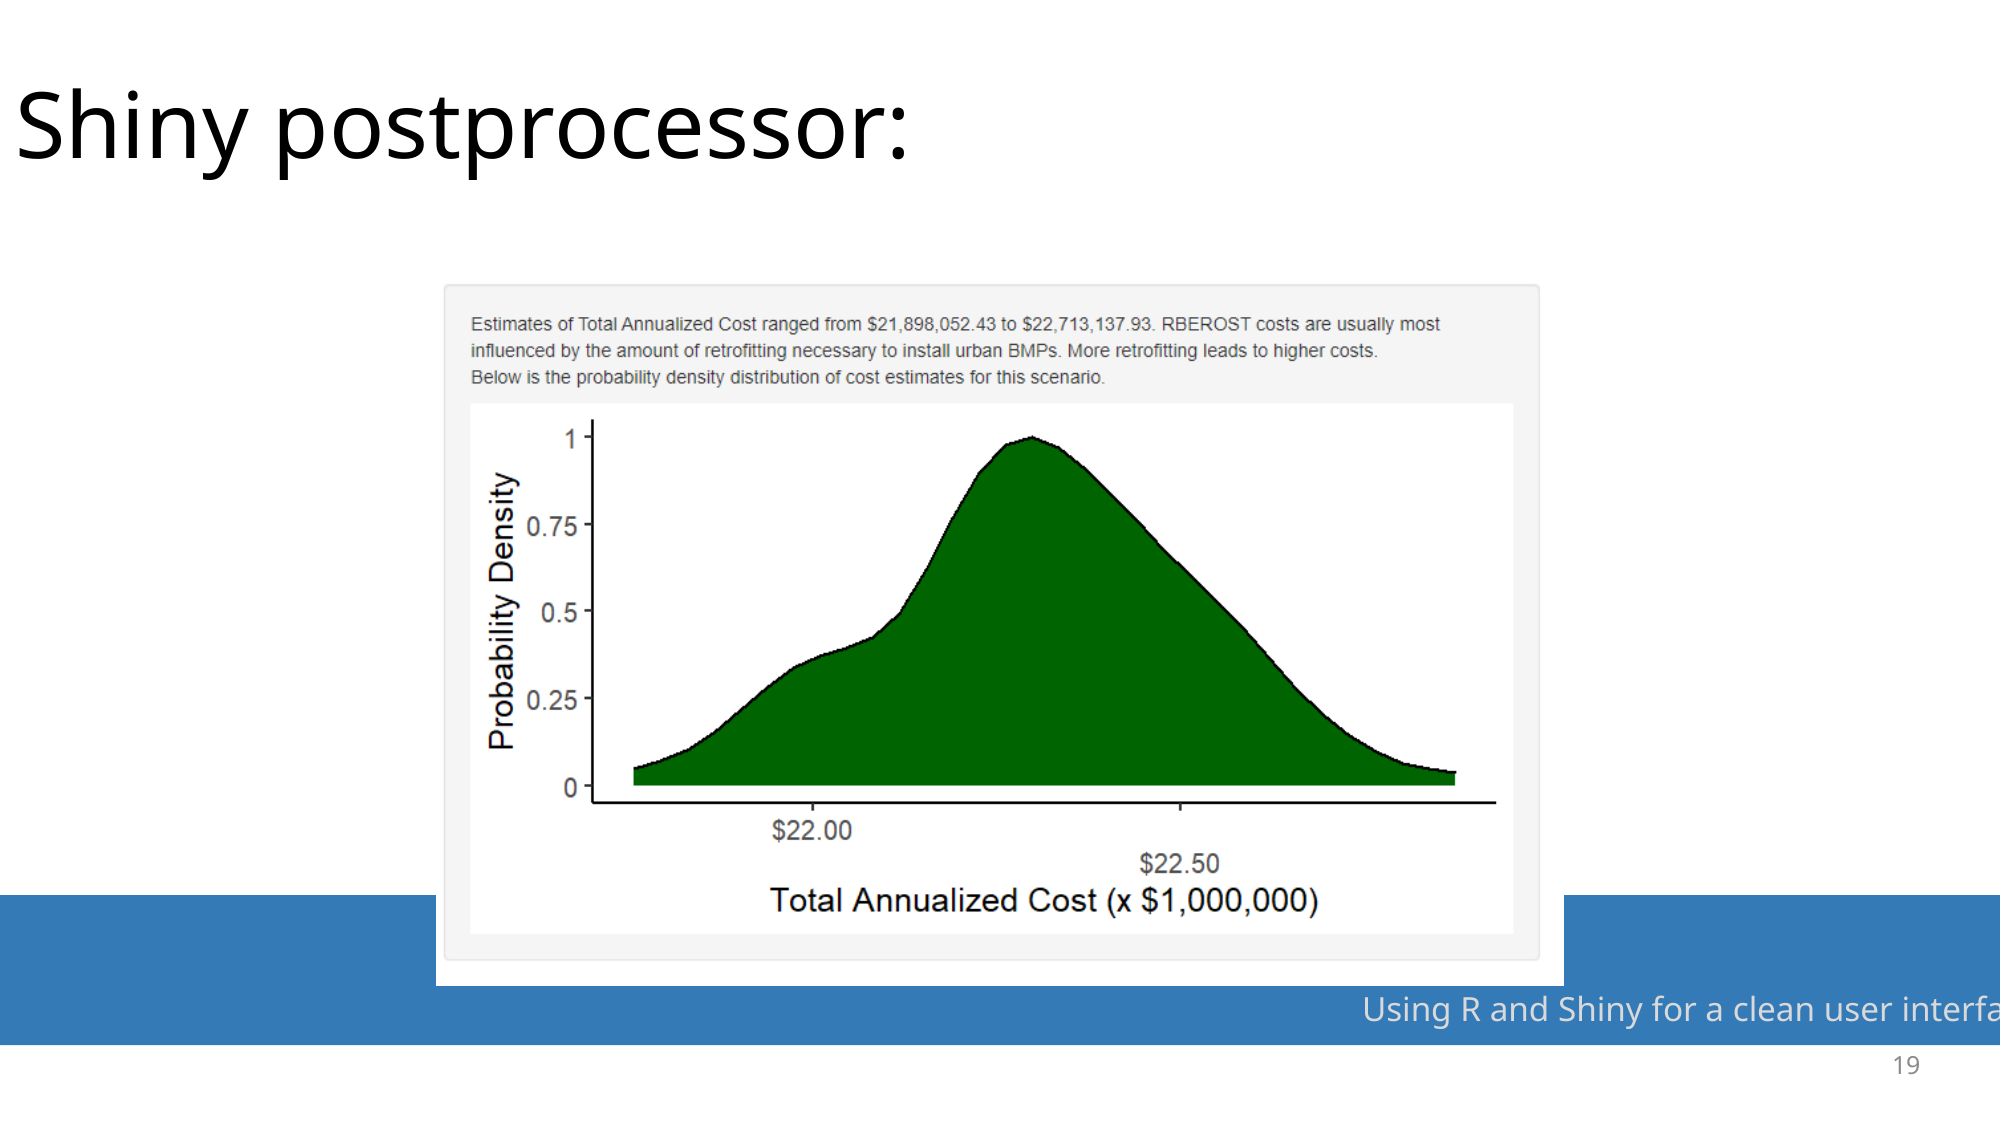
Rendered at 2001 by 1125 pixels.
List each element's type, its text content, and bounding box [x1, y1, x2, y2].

text_box Using R and Shiny for a clean user interface [1347, 980, 2000, 1066]
text_box [0, 894, 1347, 1046]
text_box 19 [1519, 1066, 1936, 1084]
text_box Shiny postprocessor: [0, 20, 1998, 238]
picture [436, 259, 1564, 986]
text_box [1564, 894, 2000, 980]
